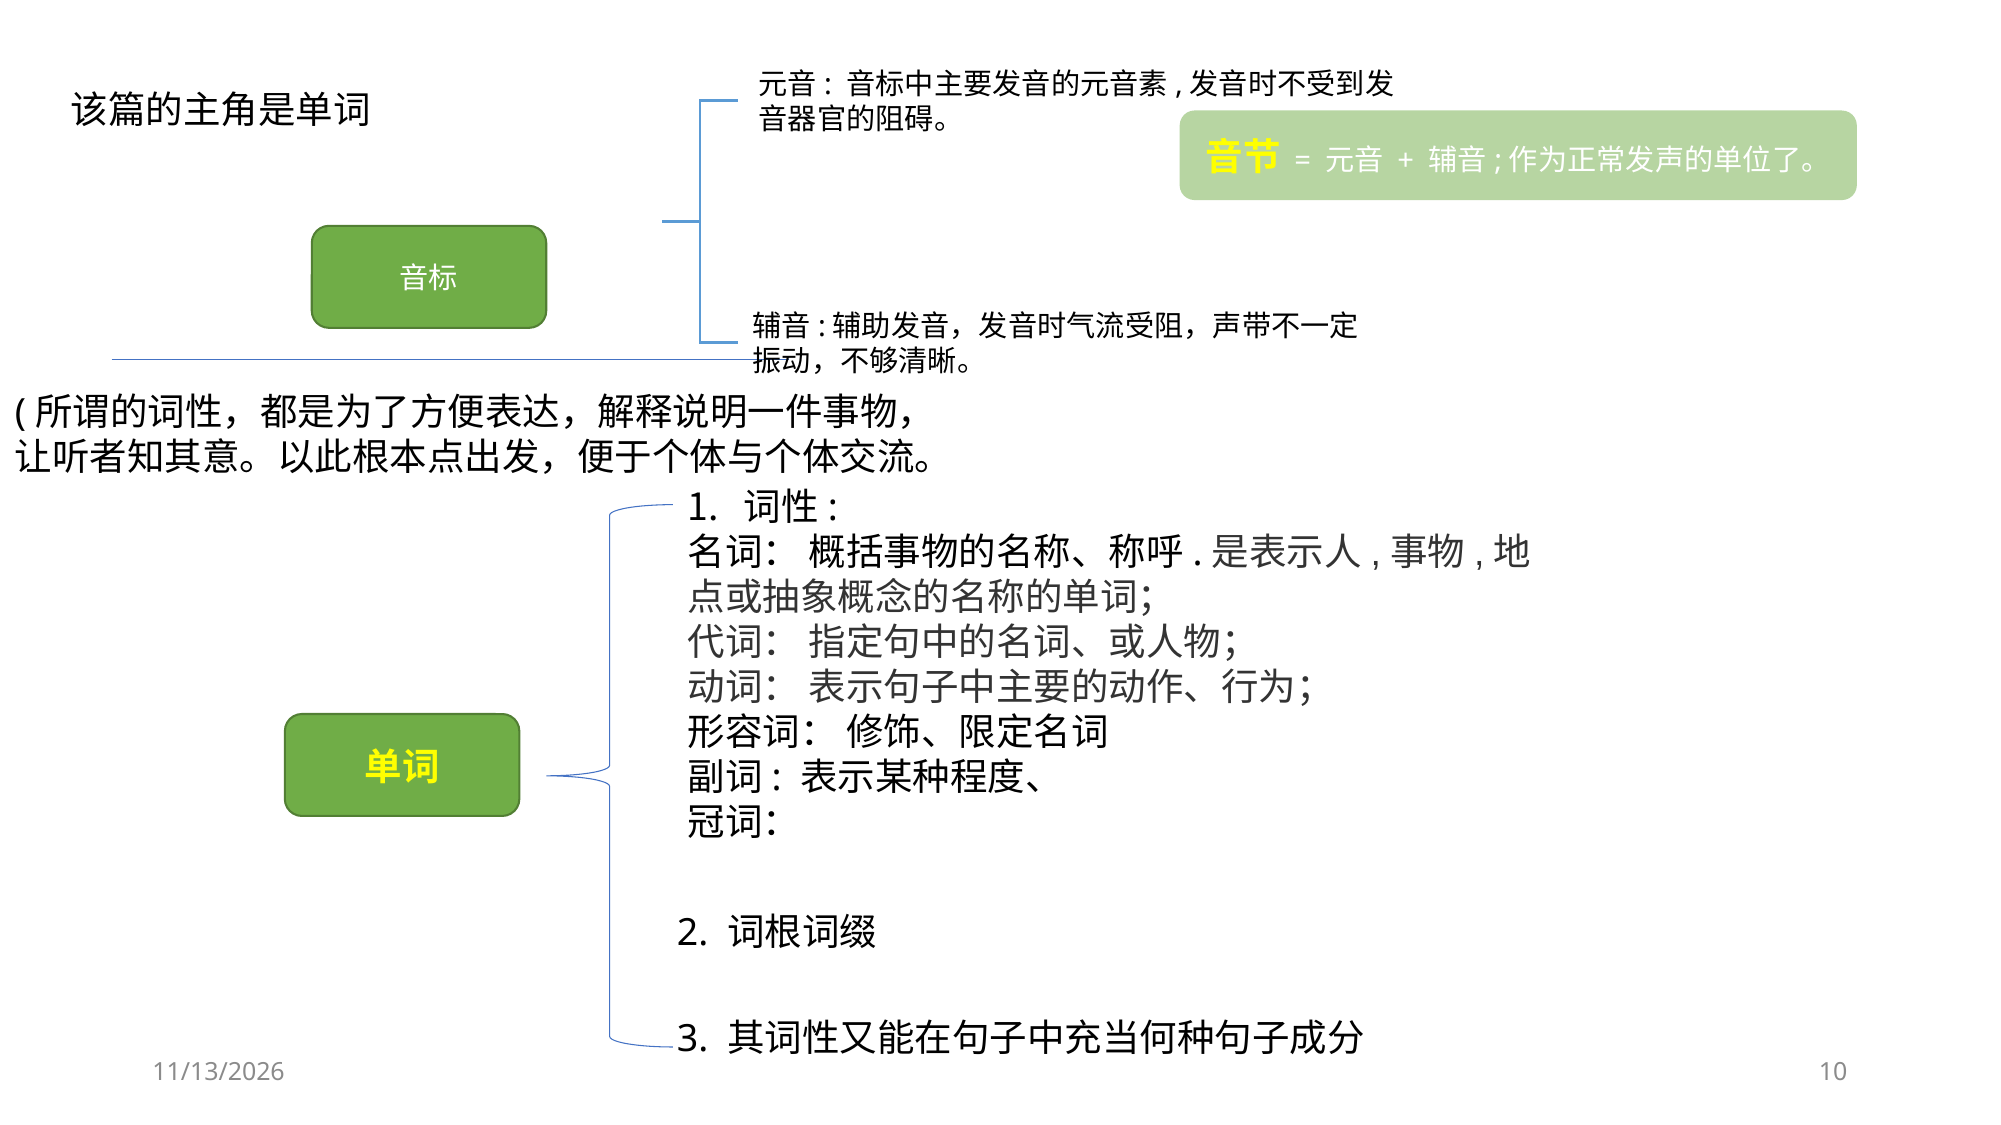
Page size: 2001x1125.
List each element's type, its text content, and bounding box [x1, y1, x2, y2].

text_box 辅音:辅助发音，发音时气流受阻，声带不一定振动，不够清晰。 [737, 299, 1377, 385]
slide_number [137, 1042, 588, 1103]
text_box 3. 其词性又能在句子中充当何种句子成分 [662, 1006, 1422, 1067]
text_box [546, 504, 673, 1048]
text_box 该篇的主角是单词 [56, 78, 535, 139]
slide_number 10 [1412, 1042, 1863, 1103]
text_box 音节 = 元音 + 辅音;作为正常发声的单位了。 [1179, 110, 1857, 201]
text_box 元音: 音标中主要发音的元音素,发音时不受到发音器官的阻碍。 [743, 57, 1422, 143]
text_box 单词 [283, 712, 521, 817]
text_box (所谓的词性，都是为了方便表达，解释说明一件事物， 让听者知其意。以此根本点出发，便于个体与个体交流。 [0, 380, 1000, 486]
text_box 2. 词根词缀 [662, 900, 897, 961]
text_box 词性: 名词： 概括事物的名称、称呼.是表示人,事物,地点或抽象概念的名称的单词； 代词： 指定句中的名词、或人物； 动词： 表示句子中主要的动作、行为； 形容词： 修饰、限定名词 副词: 表示某种程度、 冠词： [672, 476, 1551, 851]
text_box 音标 [310, 224, 548, 329]
text_box [662, 100, 738, 343]
